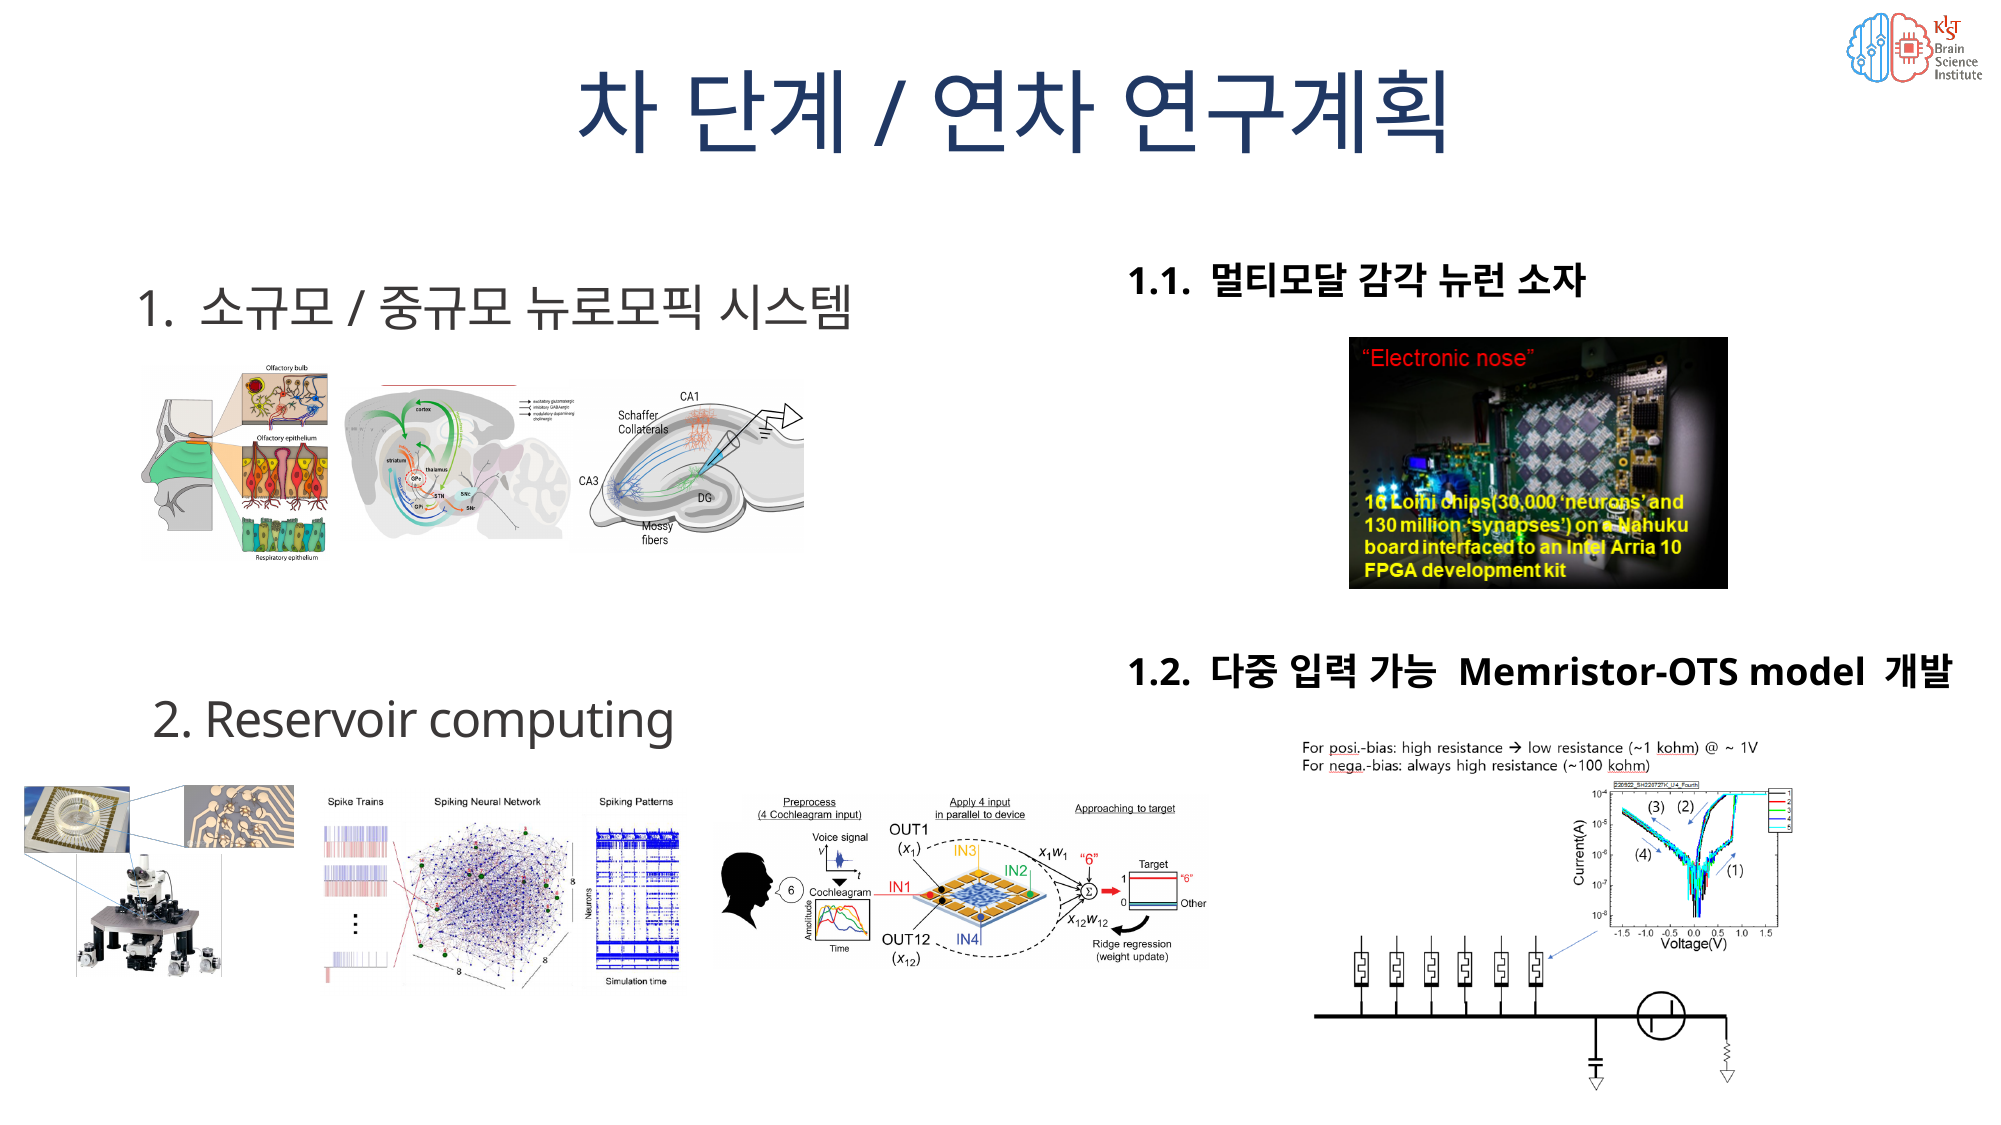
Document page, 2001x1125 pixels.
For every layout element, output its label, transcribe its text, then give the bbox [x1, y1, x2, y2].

picture [24, 785, 294, 977]
text_box 2. Reservoir computing [138, 679, 691, 755]
picture [1842, 8, 1985, 86]
picture [340, 385, 575, 541]
picture [713, 794, 1209, 969]
picture [1347, 336, 1729, 593]
text_box 차 단계/연차 연구계획 [560, 47, 1506, 173]
picture [141, 365, 330, 561]
text_box 1.2. 다중 입력 가능 Memristor-OTS model 개발 [1112, 640, 2000, 701]
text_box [569, 379, 804, 553]
picture [320, 788, 687, 996]
text_box 1.1. 멀티모달 감각 뉴런 소자 [1112, 249, 1964, 310]
picture [1288, 720, 1805, 1099]
text_box 1. 소규모/중규모 뉴로모픽 시스템 [120, 269, 870, 344]
